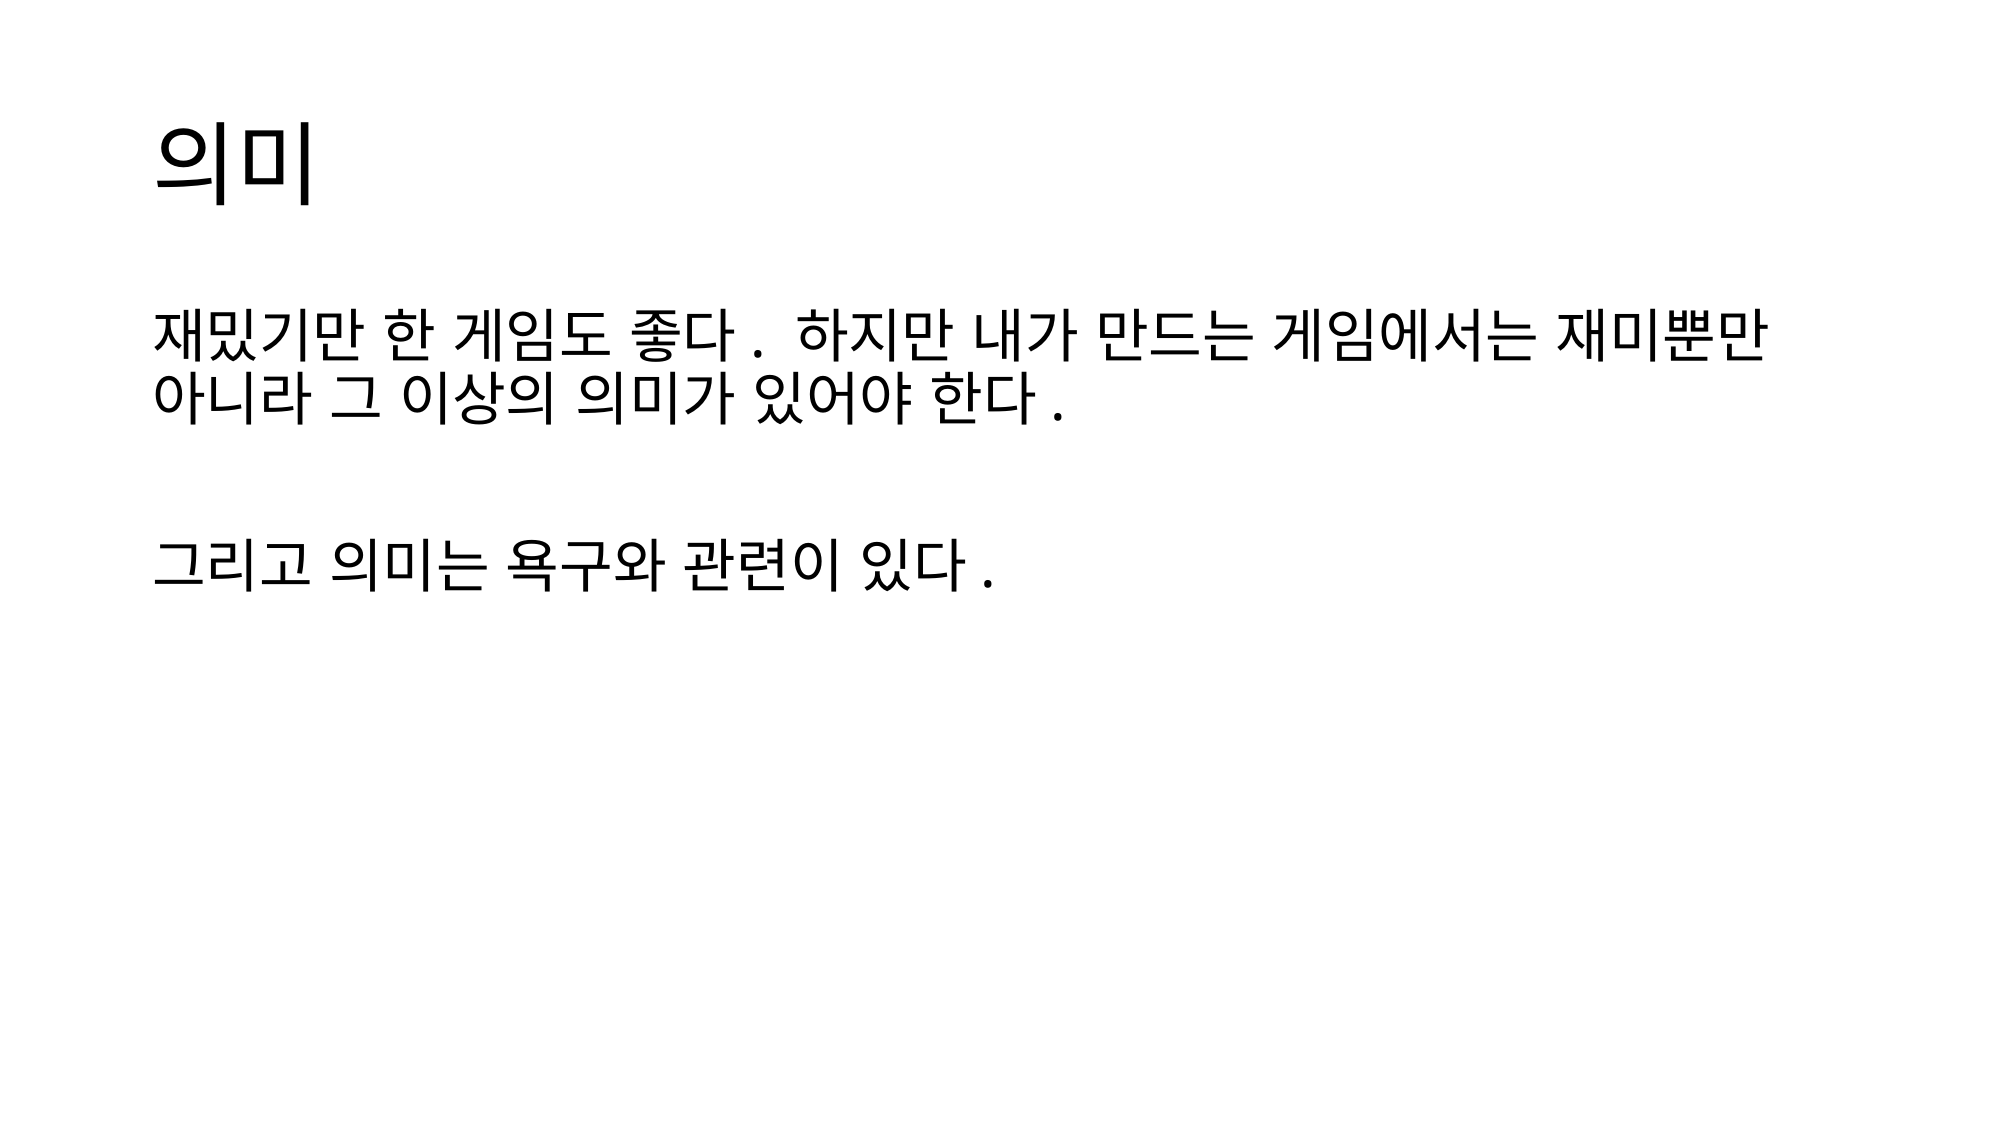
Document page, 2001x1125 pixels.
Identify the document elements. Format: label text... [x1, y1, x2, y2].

list 재밌기만 한 게임도 좋다. 하지만 내가 만드는 게임에서는 재미뿐만 아니라 그 이상의 의미가 있어야 한다. 그리고 의미는 욕구와 관련이 있다. [137, 299, 1863, 1014]
title 의미 [137, 59, 1863, 278]
